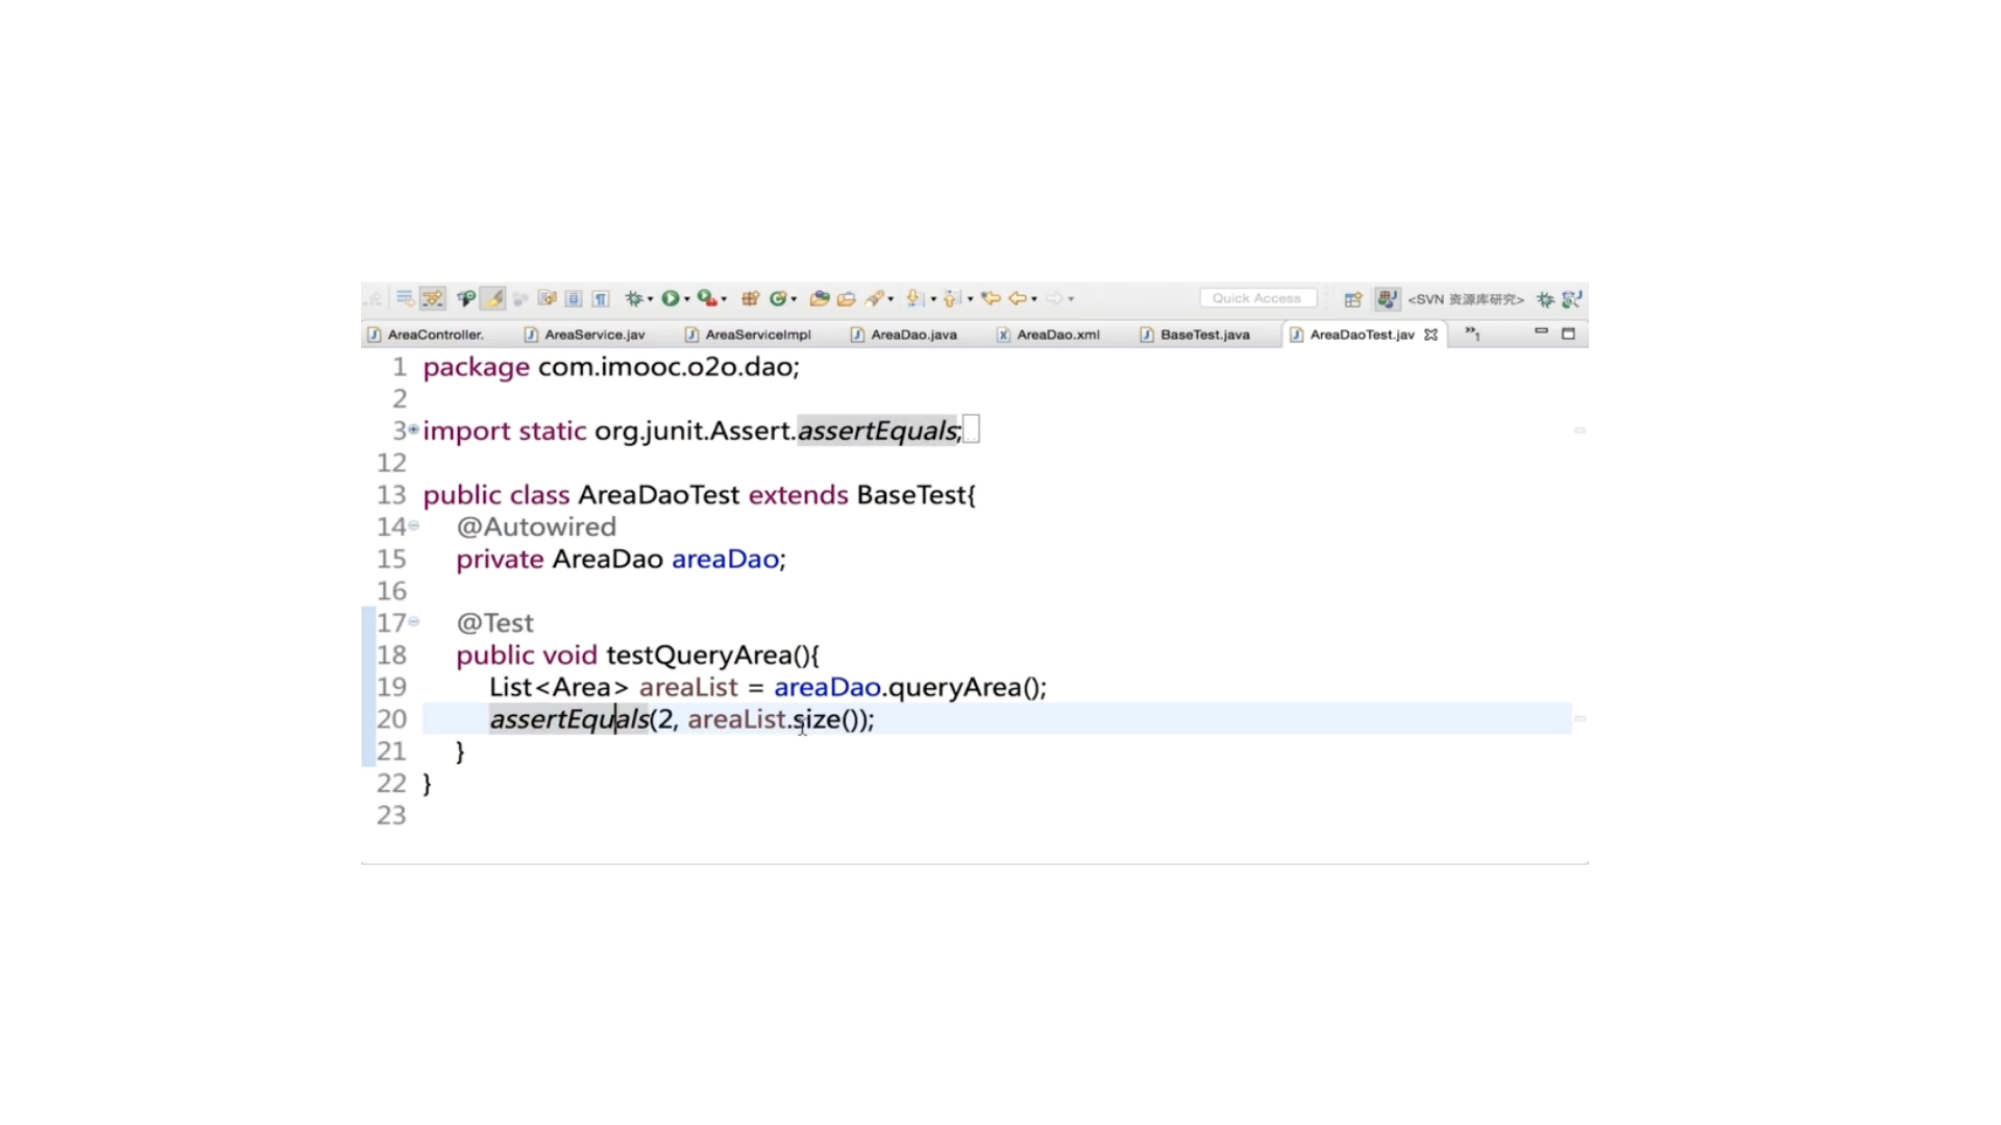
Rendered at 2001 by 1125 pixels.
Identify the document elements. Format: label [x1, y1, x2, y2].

picture [361, 282, 1589, 865]
